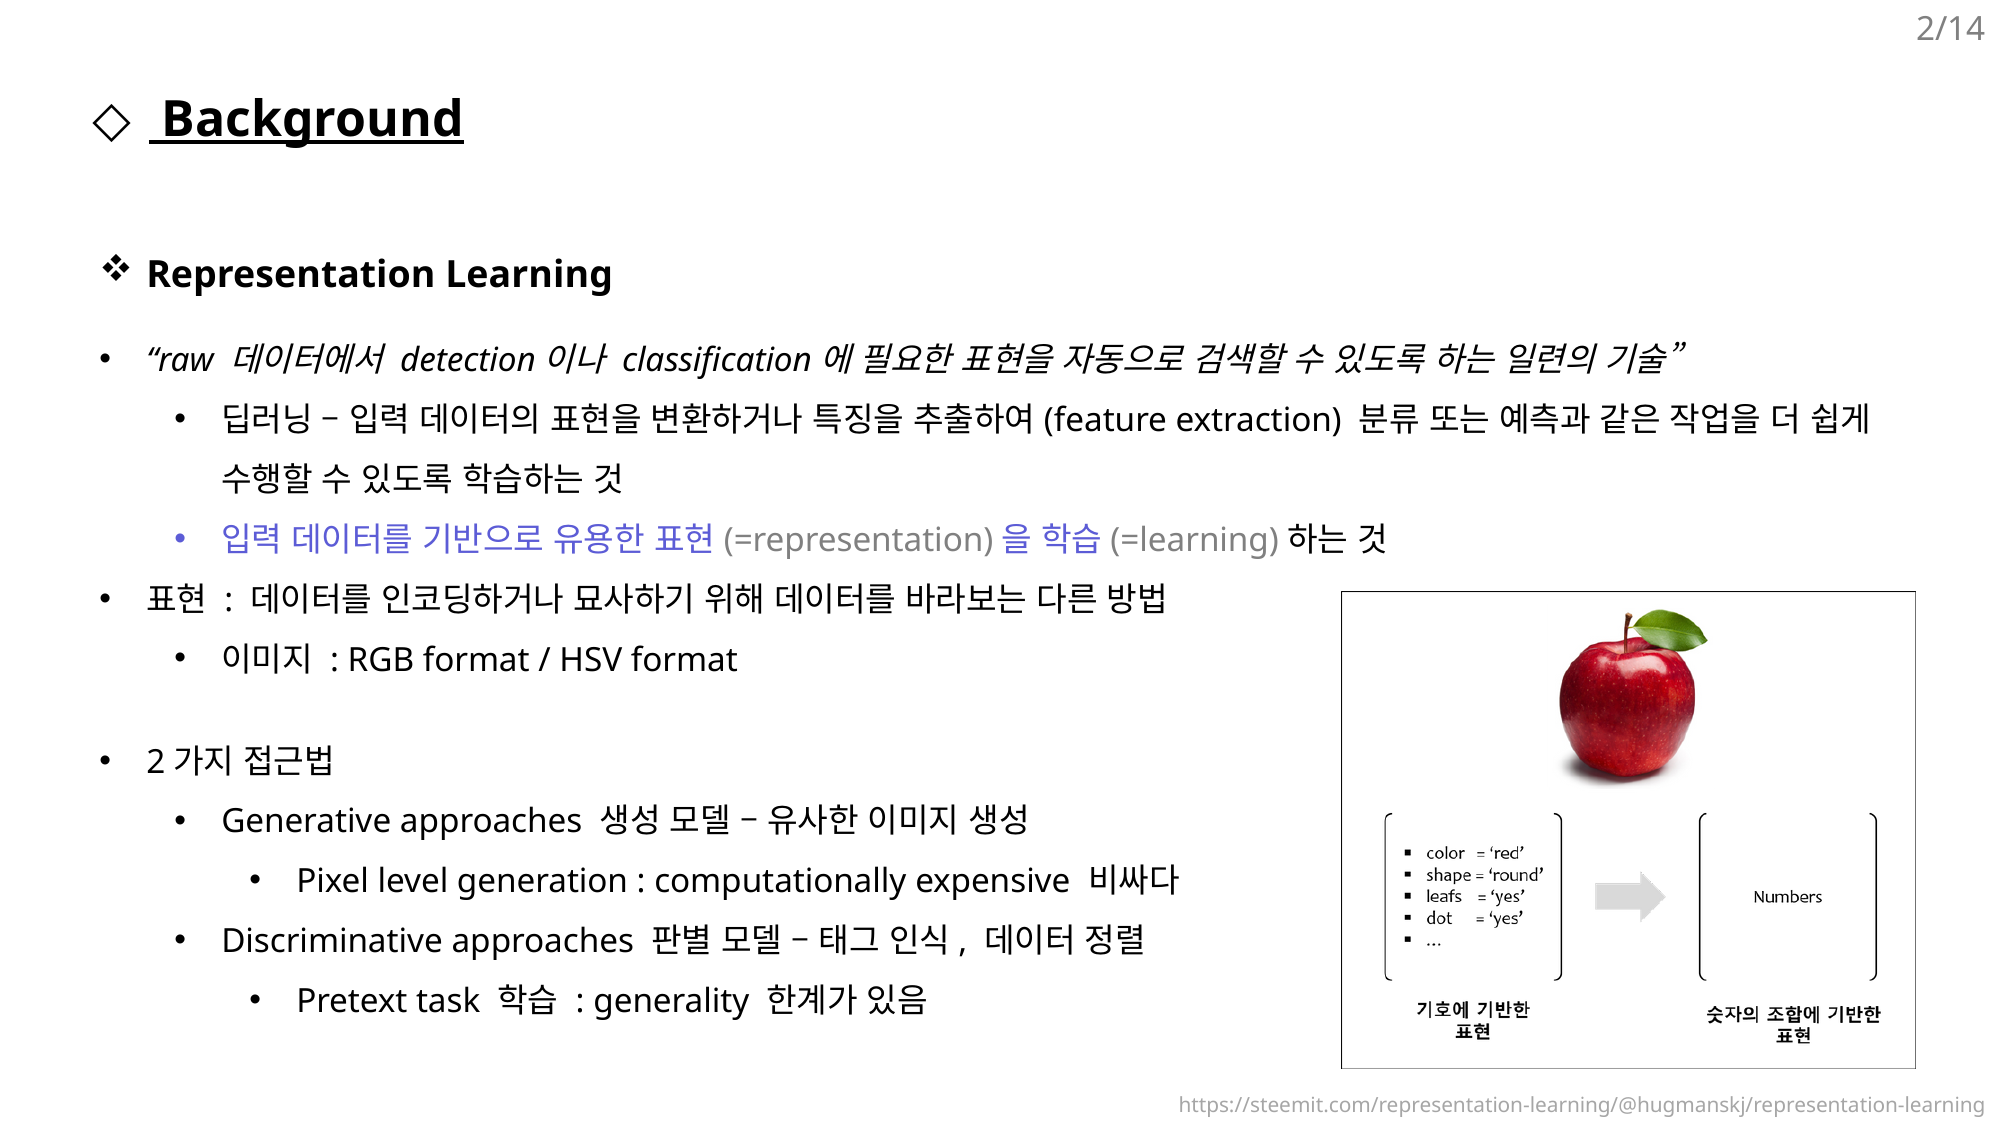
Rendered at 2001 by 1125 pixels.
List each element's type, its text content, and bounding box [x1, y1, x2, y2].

text_box Background [77, 65, 638, 176]
text_box 2가지 접근법 Generative approaches 생성 모델 – 유사한 이미지 생성 Pixel level generation : computationally expensive 비싸다 Discriminative approaches 판별 모델 – 태그 인식, 데이터 정렬 Pretext task 학습 : generality 한계가 있음 [84, 712, 1258, 1027]
picture [1341, 591, 1916, 1069]
text_box Representation Learning [84, 220, 669, 303]
text_box “raw 데이터에서 detection이나 classification에 필요한 표현을 자동으로 검색할 수 있도록 하는 일련의 기술” 딥러닝 – 입력 데이터의 표현을 변환하거나 특징을 추출하여(feature extraction) 분류 또는 예측과 같은 작업을 더 쉽게 수행할 수 있도록 학습하는 것 입력 데이터를 기반으로 유용한 표현(=representation)을 학습(=learning)하는 것 표현 : 데이터를 인코딩하거나 묘사하기 위해 데이터를 바라보는 다른 방법 이미지 : RGB format / HSV format [84, 310, 1916, 685]
text_box https://steemit.com/representation-learning/@hugmanskj/representation-learning [895, 1084, 2000, 1125]
